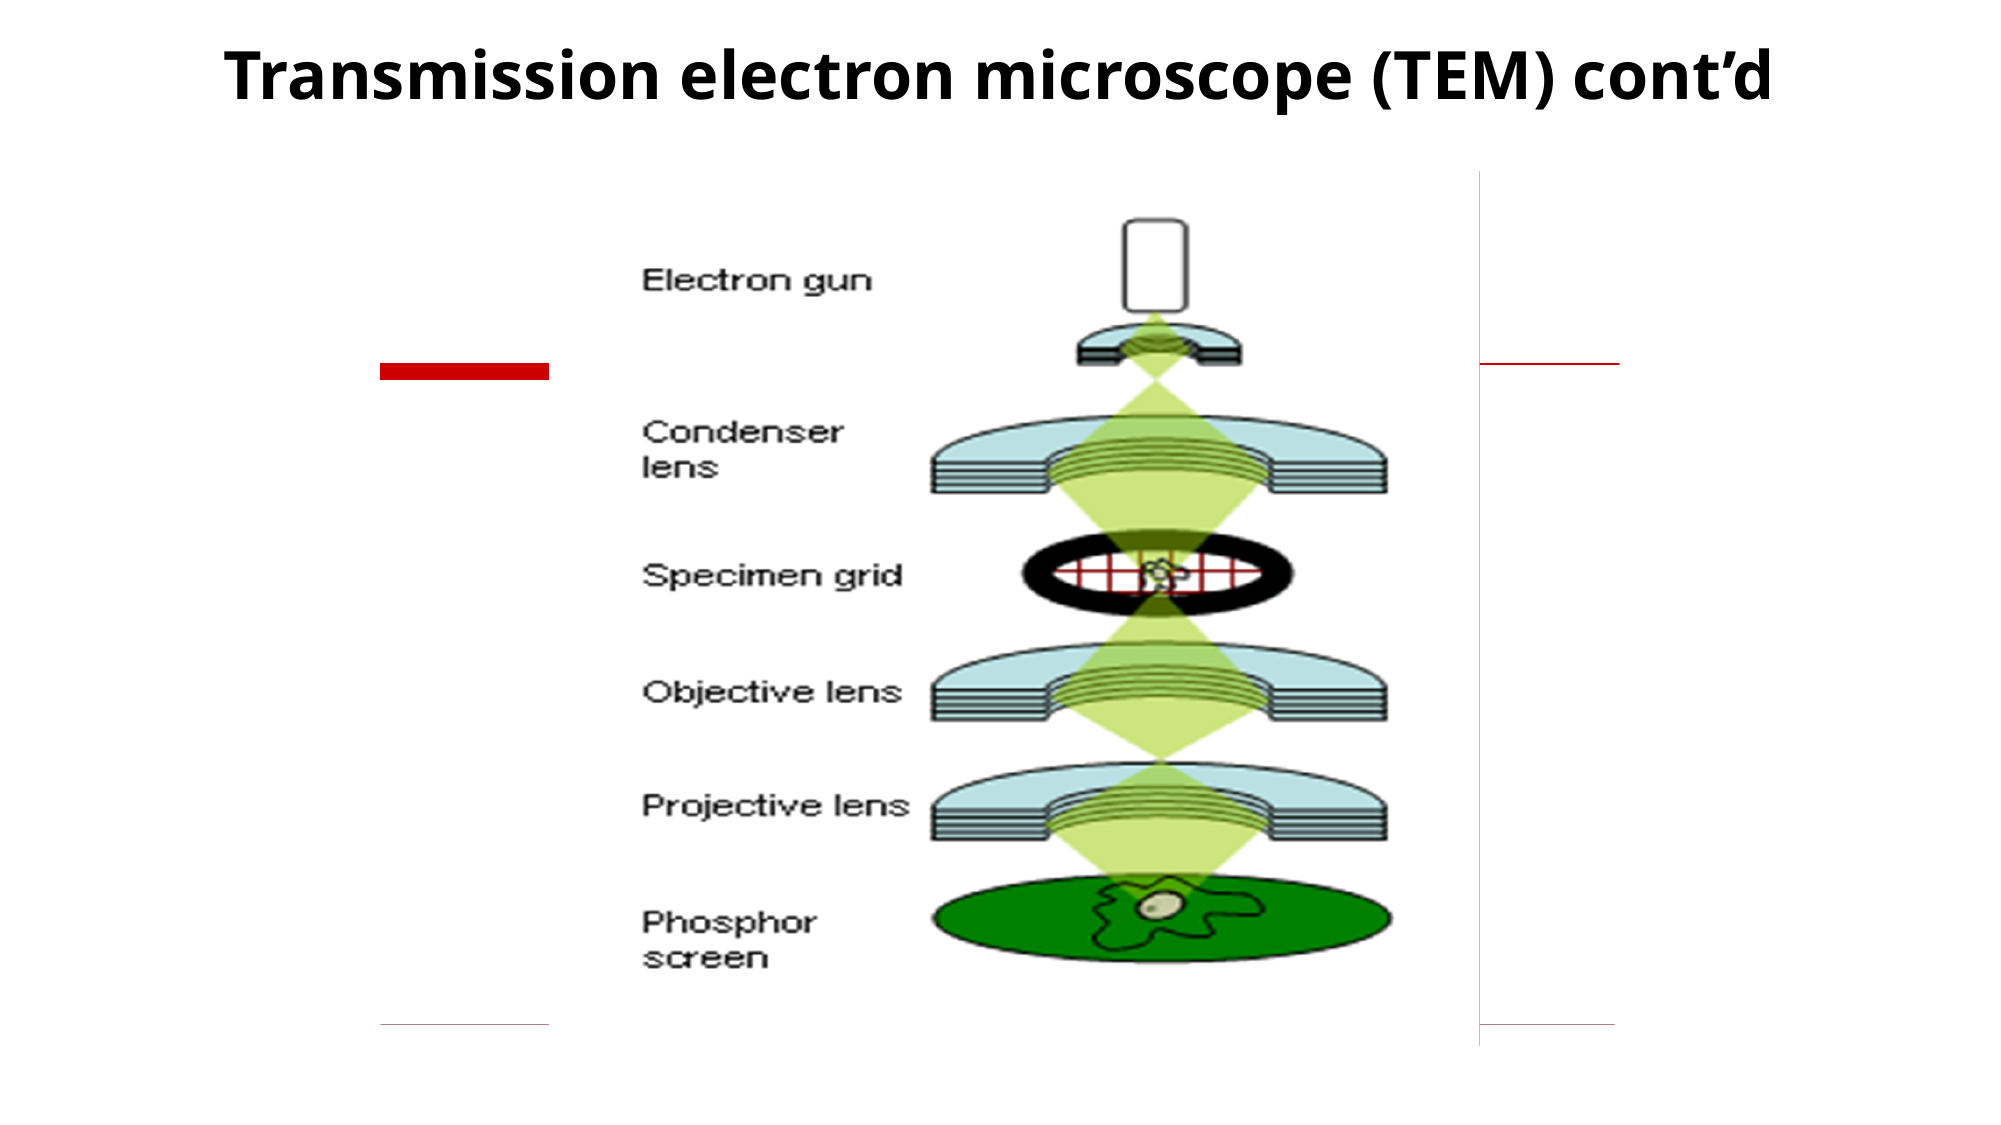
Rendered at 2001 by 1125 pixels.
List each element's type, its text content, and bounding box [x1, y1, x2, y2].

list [380, 171, 1620, 1046]
title Transmission electron microscope (TEM) cont’d [137, 17, 1863, 140]
